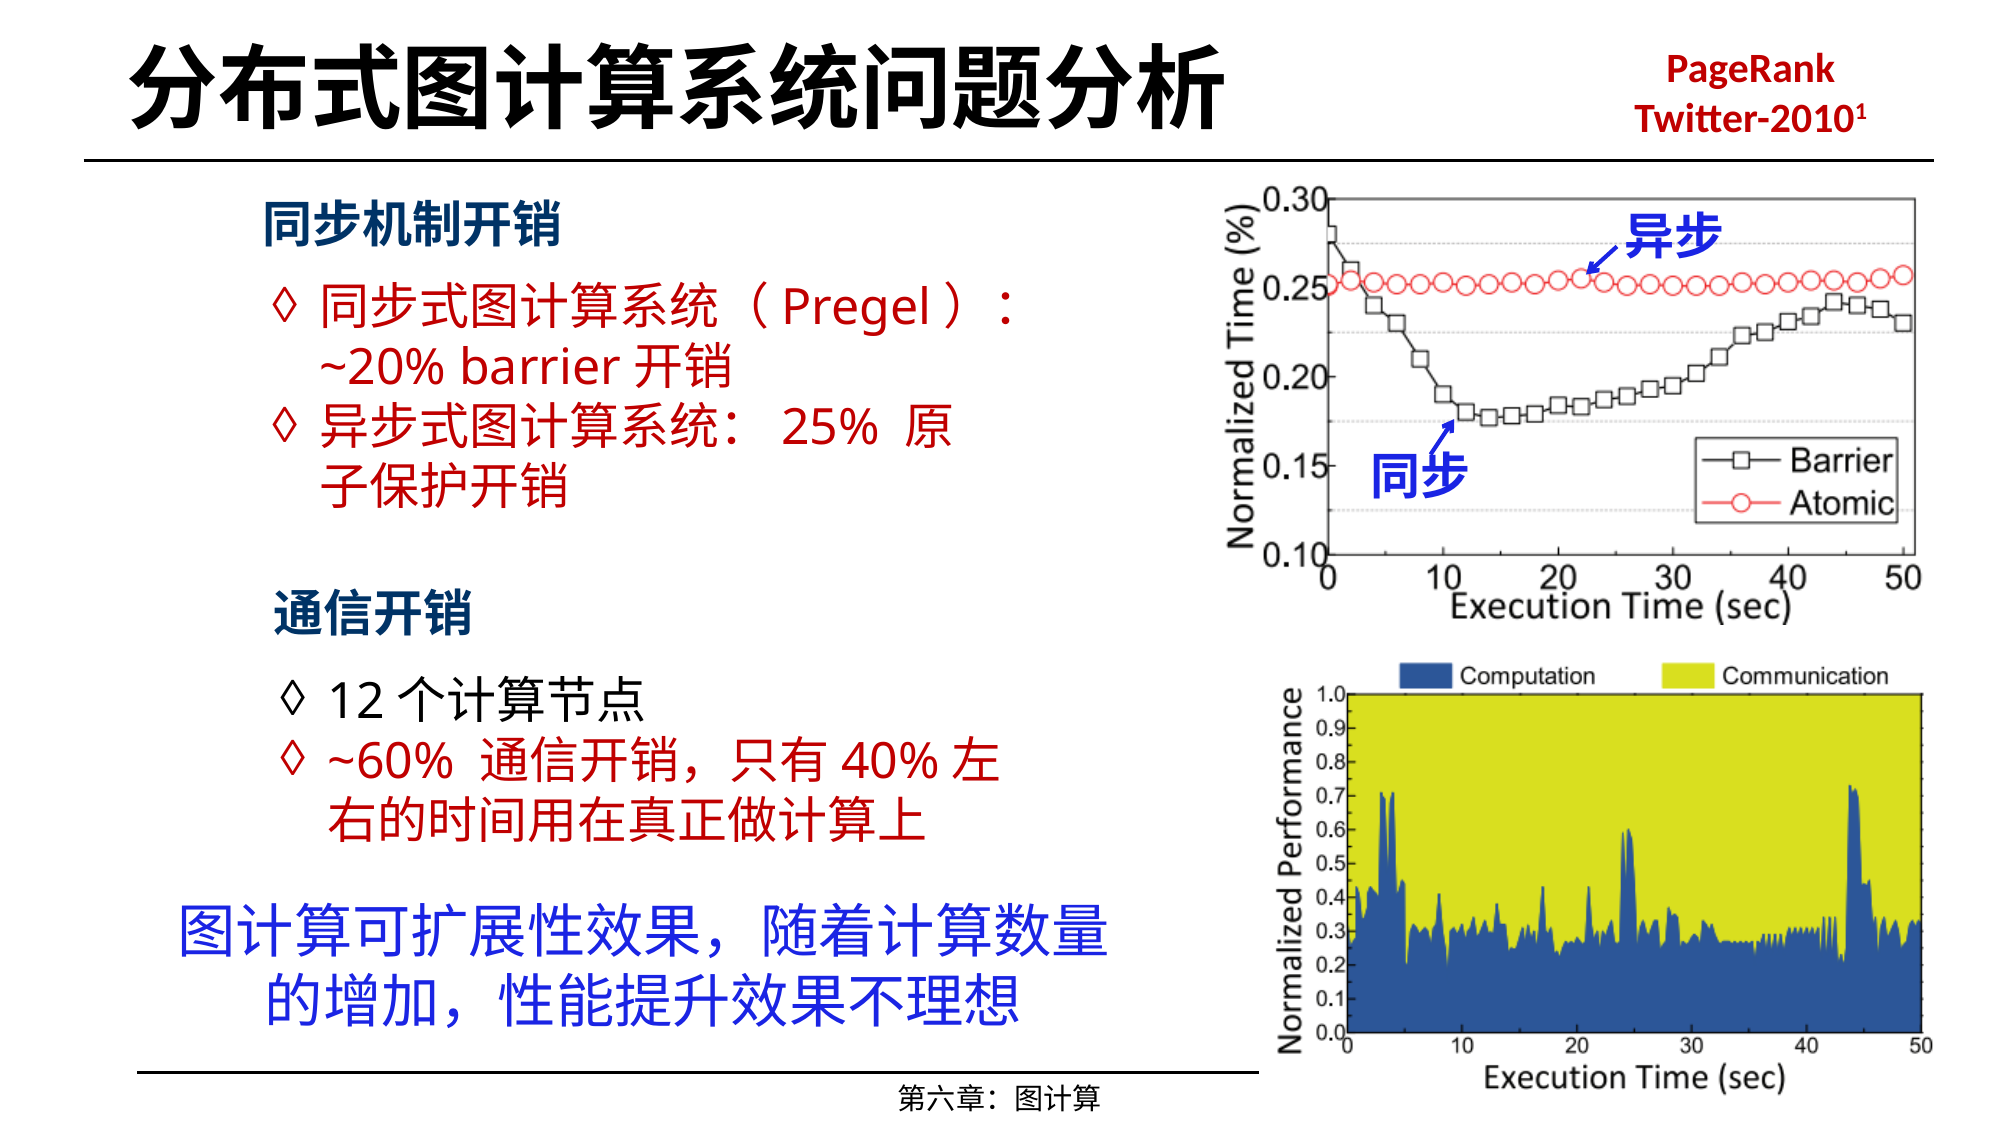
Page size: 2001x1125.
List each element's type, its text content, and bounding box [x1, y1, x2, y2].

text_box 图计算可扩展性效果，随着计算数量的增加，性能提升效果不理想 [135, 877, 1153, 1053]
text_box 12个计算节点 ~60% 通信开销，只有40%左右的时间用在真正做计算上 [265, 660, 1022, 856]
picture [1203, 171, 1938, 625]
text_box 通信开销 [258, 574, 489, 650]
text_box 同步机制开销 [247, 184, 578, 260]
text_box 同步式图计算系统（Pregel）：~20% barrier开销 异步式图计算系统：25% 原子保护开销 [257, 267, 1014, 523]
text_box PageRank Twitter-20101 [1619, 33, 1883, 149]
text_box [1430, 419, 1455, 455]
title 分布式图计算系统问题分析 [111, 22, 1905, 161]
picture [1259, 657, 1944, 1100]
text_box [1586, 246, 1618, 275]
